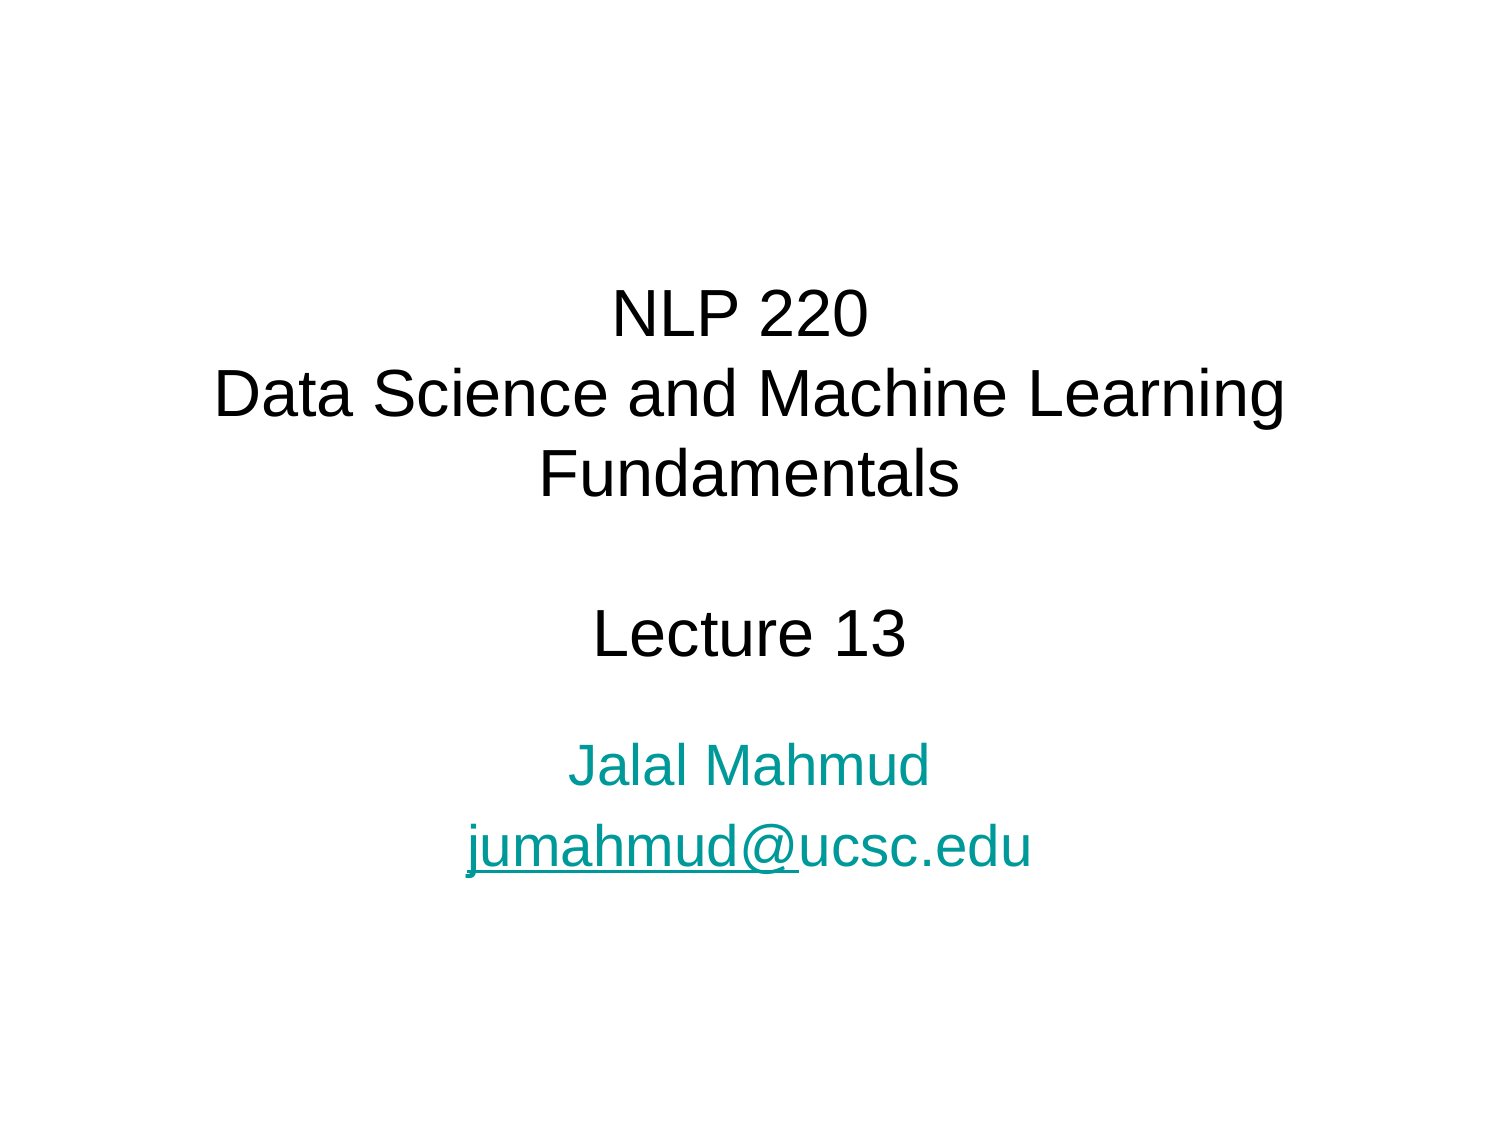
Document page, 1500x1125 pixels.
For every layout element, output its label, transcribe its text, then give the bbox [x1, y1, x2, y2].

title NLP 220 Data Science and Machine Learning Fundamentals Lecture 13 [112, 349, 1388, 591]
subtitle Jalal Mahmud jumahmud@ucsc.edu [225, 637, 1275, 925]
